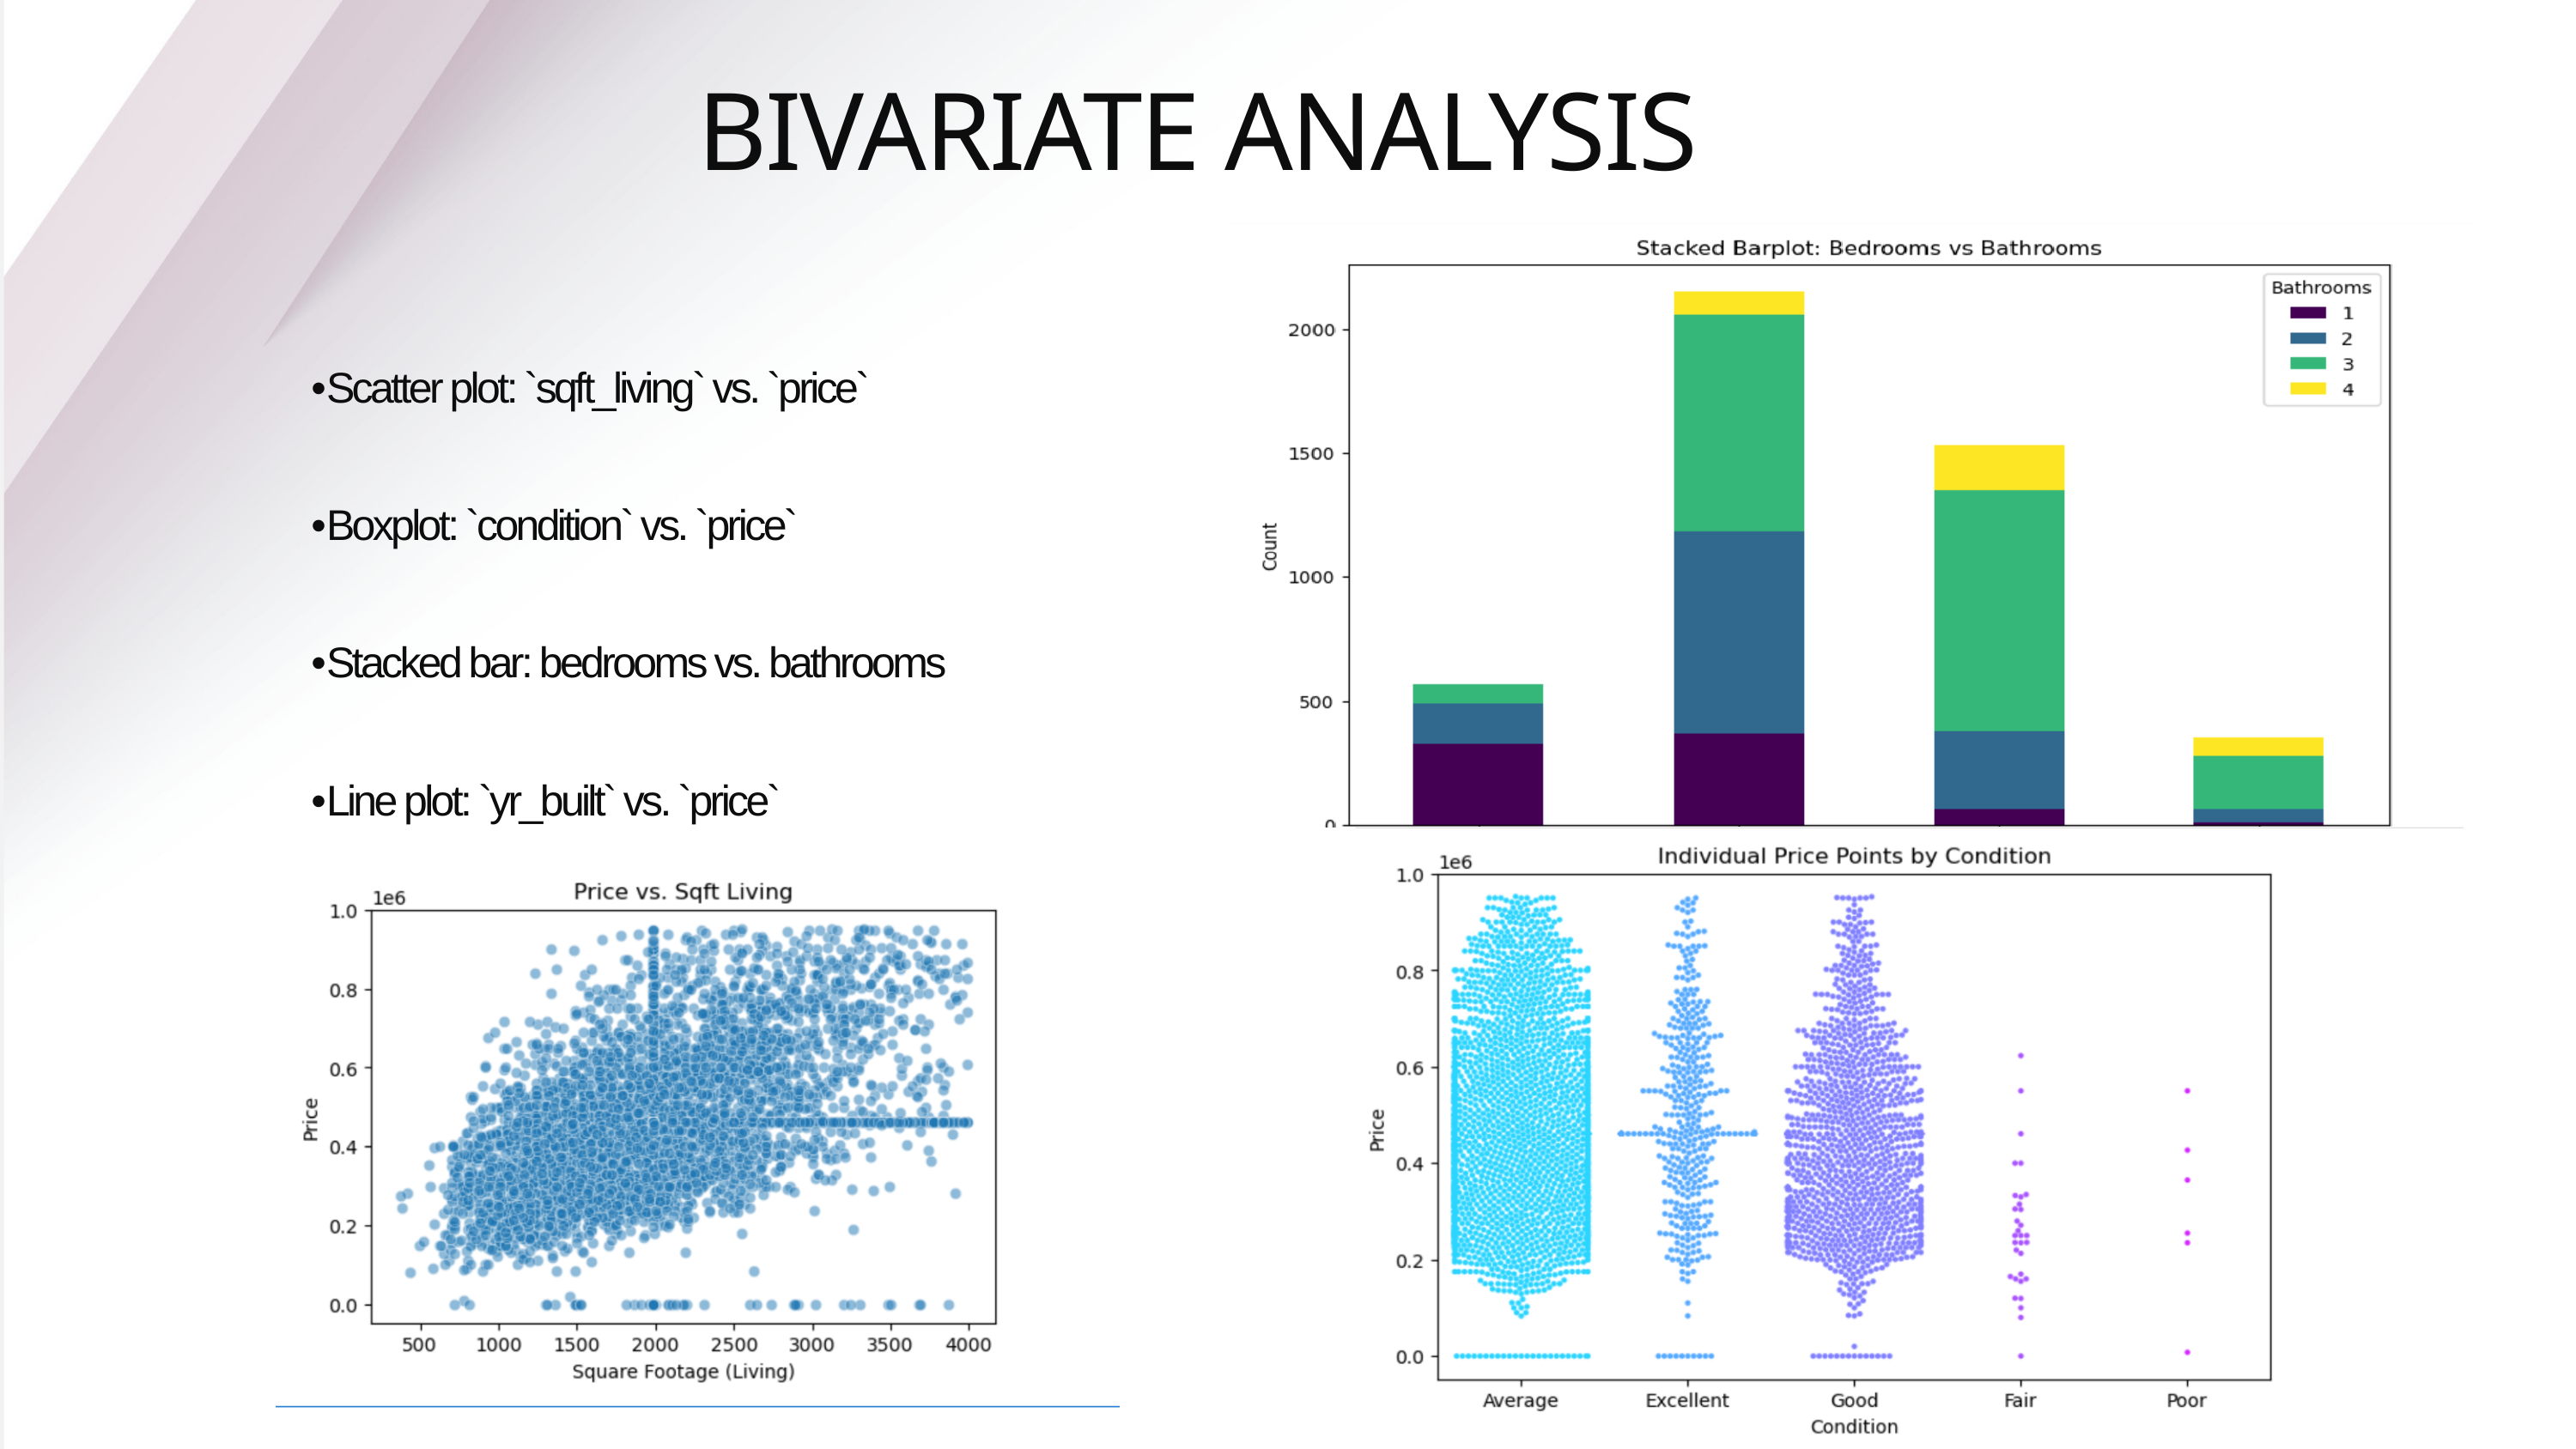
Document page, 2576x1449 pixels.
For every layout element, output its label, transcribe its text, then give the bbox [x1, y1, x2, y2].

picture [1230, 223, 2476, 1449]
text_box •Scatter plot: `sqft_living` vs. `price` •Boxplot: `condition` vs. `price` •Stacked bar: bedrooms vs. bathrooms •Line plot: `yr_built` vs. `price` [311, 273, 1341, 962]
text_box BIVARIATE ANALYSIS [697, 102, 2463, 193]
picture [276, 866, 1120, 1410]
text_box [3, 0, 2576, 1449]
